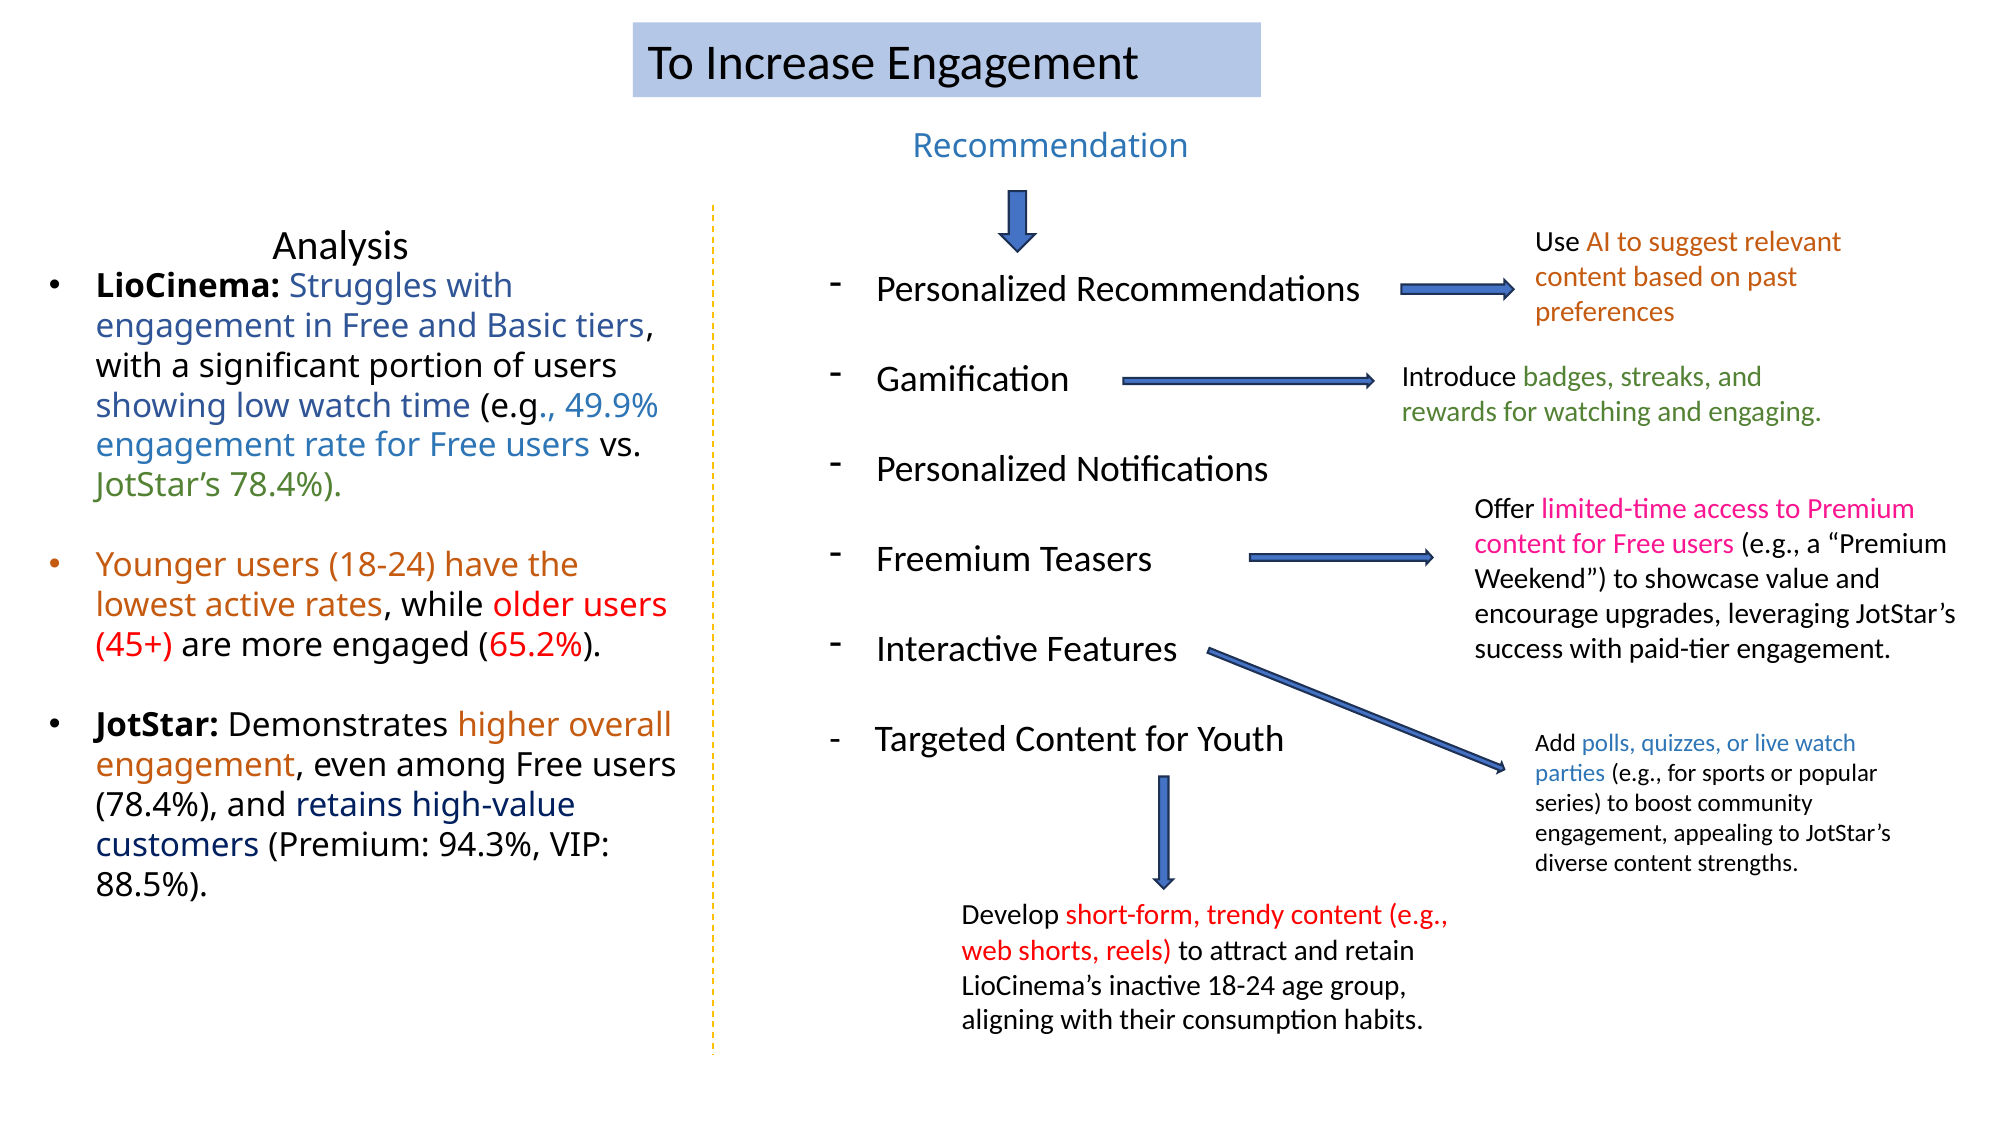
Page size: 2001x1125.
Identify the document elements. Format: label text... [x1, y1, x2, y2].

text_box [997, 190, 1038, 254]
text_box Recommendation [897, 117, 1243, 172]
text_box [1248, 548, 1435, 567]
text_box Offer limited-time access to Premium content for Free users (e.g., a “Premium Weekend”) to showcase value and encourage upgrades, leveraging JotStar’s success with paid-tier engagement. [1459, 482, 1977, 672]
text_box Personalized Recommendations Gamification Personalized Notifications Freemium Teasers Interactive Features - Targeted Content for Youth [814, 257, 1530, 812]
text_box [1152, 775, 1176, 891]
text_box [1122, 372, 1375, 390]
text_box [1206, 646, 1506, 775]
text_box Use AI to suggest relevant content based on past preferences [1520, 215, 1939, 335]
text_box Analysis [192, 210, 489, 276]
text_box Develop short-form, trendy content (e.g., web shorts, reels) to attract and retain LioCinema’s inactive 18-24 age group, aligning with their consumption habits. [946, 888, 1496, 1044]
text_box [1400, 277, 1516, 302]
text_box To Increase Engagement [632, 22, 1261, 98]
text_box Add polls, quizzes, or live watch parties (e.g., for sports or popular series) to boost community engagement, appealing to JotStar’s diverse content strengths. [1520, 718, 1910, 914]
text_box Introduce badges, streaks, and rewards for watching and engaging. [1387, 349, 1877, 435]
text_box LioCinema: Struggles with engagement in Free and Basic tiers, with a significant portion of users showing low watch time (e.g., 49.9% engagement rate for Free users vs. JotStar’s 78.4%). Younger users (18-24) have the lowest active rates, while older users (45+) are more engaged (65.2%). JotStar: Demonstrates higher overall engagement, even among Free users (78.4%), and retains high-value customers (Premium: 94.3%, VIP: 88.5%). [33, 256, 695, 911]
